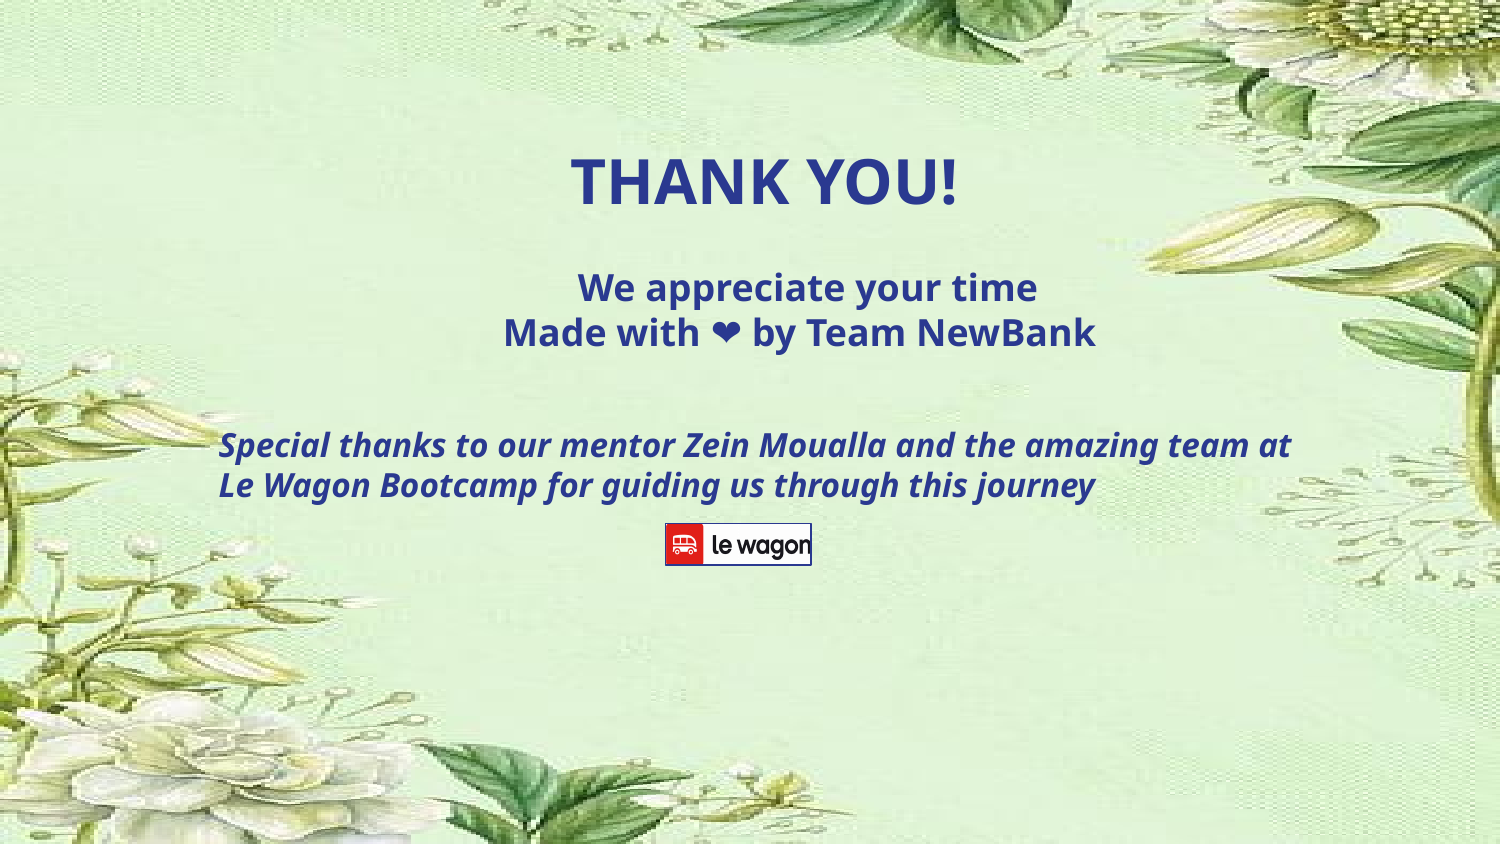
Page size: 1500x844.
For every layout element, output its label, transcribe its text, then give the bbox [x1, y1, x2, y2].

picture [0, 0, 1500, 844]
text_box We appreciate your time Made with ❤️ by Team NewBank [262, 248, 1275, 363]
text_box Special thanks to our mentor Zein Moualla and the amazing team at Le Wagon Bootcamp for guiding us through this journey [203, 408, 1312, 598]
text_box THANK YOU! [255, 127, 1364, 291]
